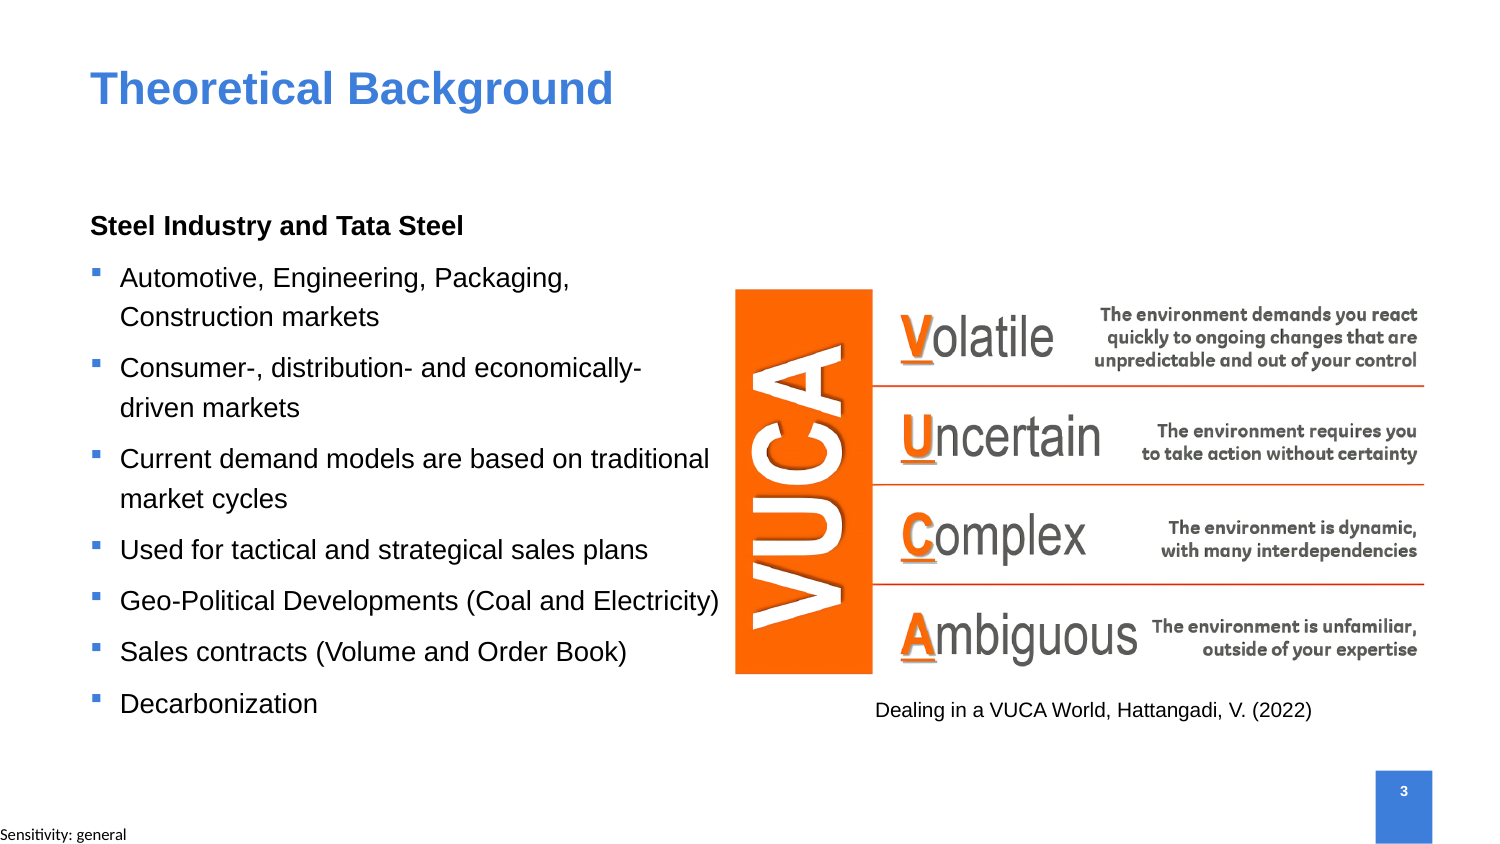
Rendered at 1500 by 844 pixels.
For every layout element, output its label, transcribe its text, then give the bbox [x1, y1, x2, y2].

slide_number 3 [1375, 770, 1433, 844]
text_box Dealing in a VUCA World, Hattangadi, V. (2022) [762, 689, 1425, 730]
title Theoretical Background [75, 55, 1425, 187]
list Steel Industry and Tata Steel Automotive, Engineering, Packaging, Construction markets Consumer-, distribution- and economically- driven markets Current demand models are based on traditional market cycles Used for tactical and strategical sales plans Geo-Political Developments (Coal and Electricity) Sales contracts (Volume and Order Book) Decarbonization [75, 194, 738, 771]
picture [734, 287, 1426, 676]
